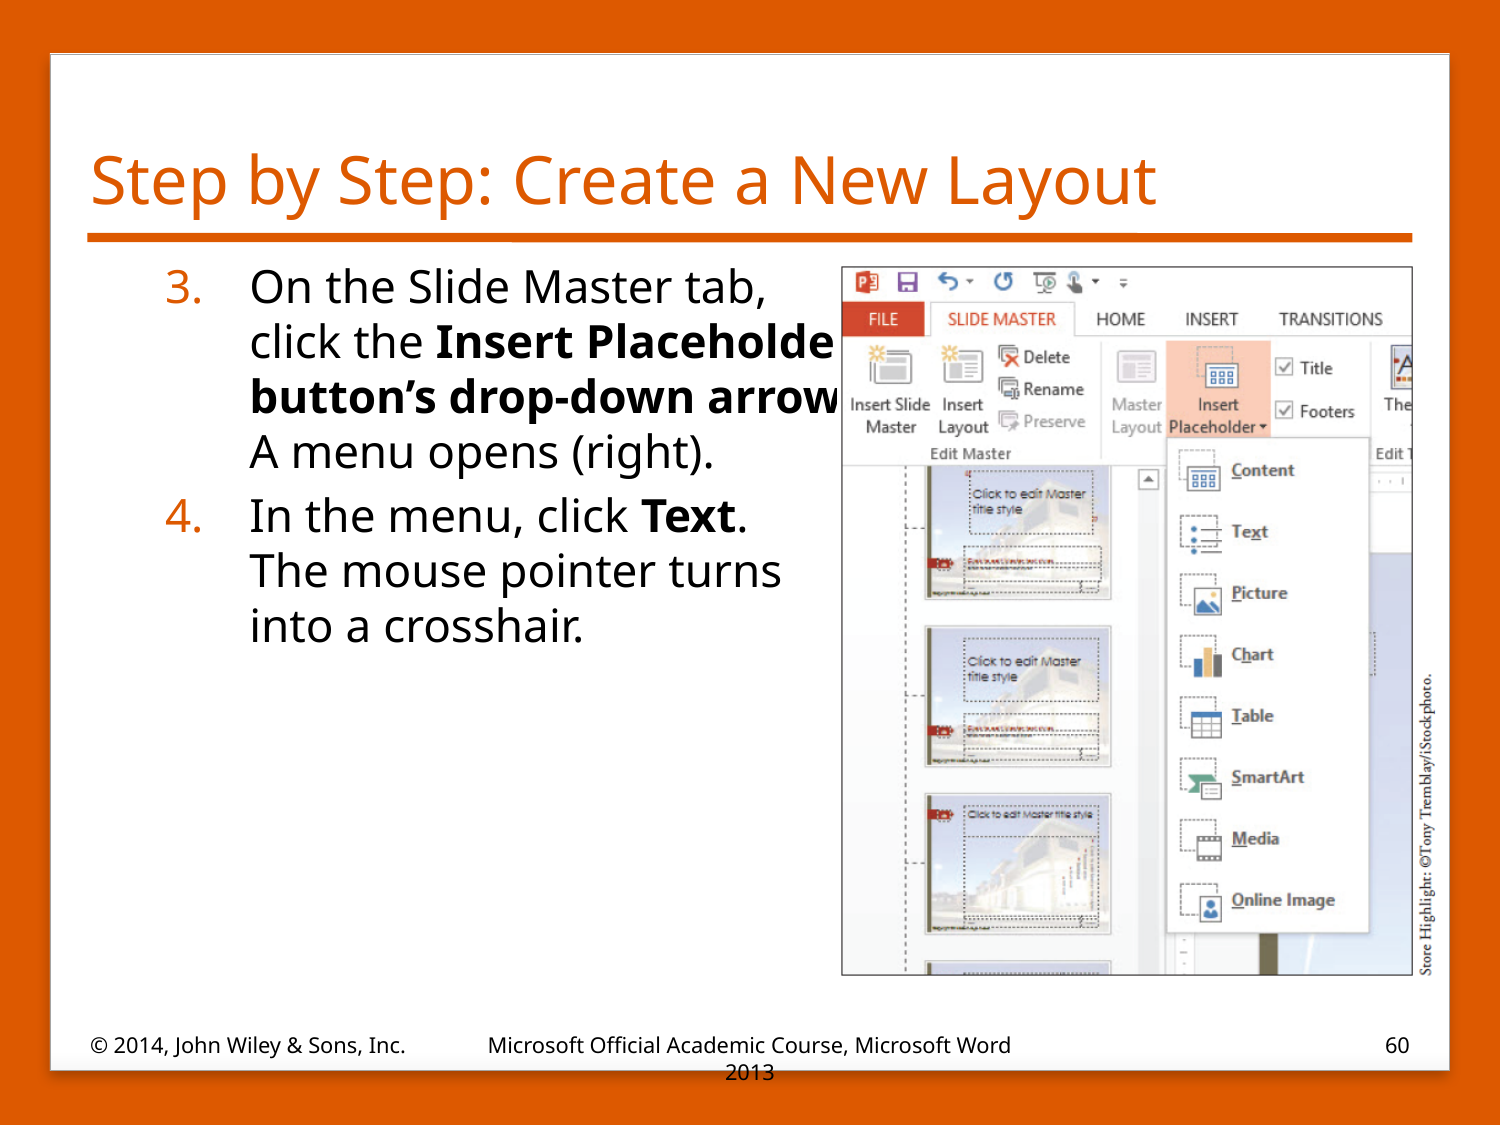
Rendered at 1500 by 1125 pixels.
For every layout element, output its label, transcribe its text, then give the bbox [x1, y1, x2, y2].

footer Microsoft Official Academic Course, Microsoft Word 2013 [449, 1024, 1051, 1103]
picture [837, 262, 1445, 990]
slide_number 60 [1074, 1024, 1426, 1103]
title Step by Step: Create a New Layout [74, 74, 1426, 226]
list On the Slide Master tab, click the Insert Placeholder button’s drop-down arrow. A menu opens (right). In the menu, click Text. The mouse pointer turns into a crosshair. [75, 249, 1425, 1063]
slide_number © 2014, John Wiley & Sons, Inc. [74, 1024, 426, 1103]
